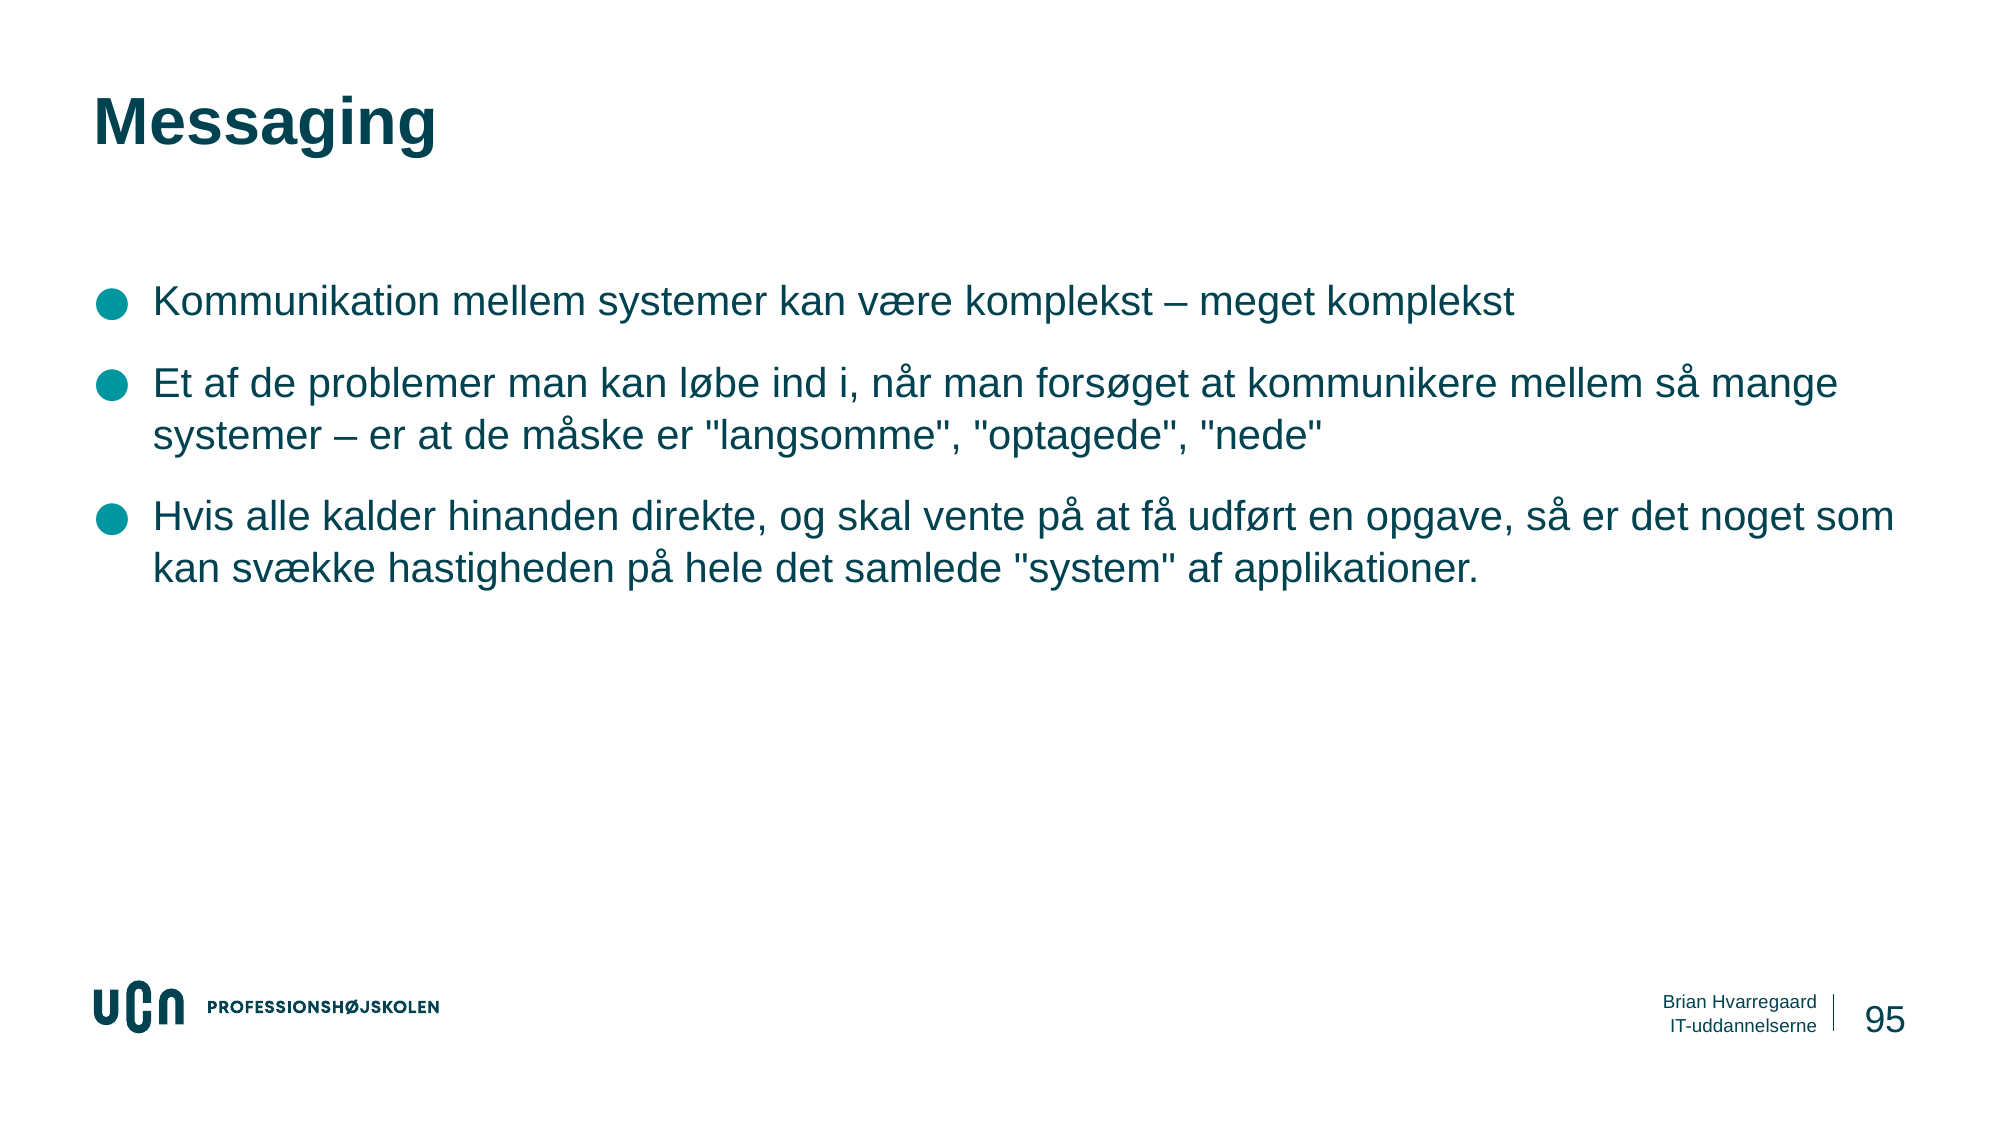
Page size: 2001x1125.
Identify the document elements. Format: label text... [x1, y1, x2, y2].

title Messaging [93, 88, 1907, 238]
list Kommunikation mellem systemer kan være komplekst – meget komplekst Et af de problemer man kan løbe ind i, når man forsøget at kommunikere mellem så mange systemer – er at de måske er "langsomme", "optagede", "nede" Hvis alle kalder hinanden direkte, og skal vente på at få udført en opgave, så er det noget som kan svække hastigheden på hele det samlede "system" af applikationer. [93, 272, 1907, 938]
slide_number 95 [1834, 955, 1907, 1041]
